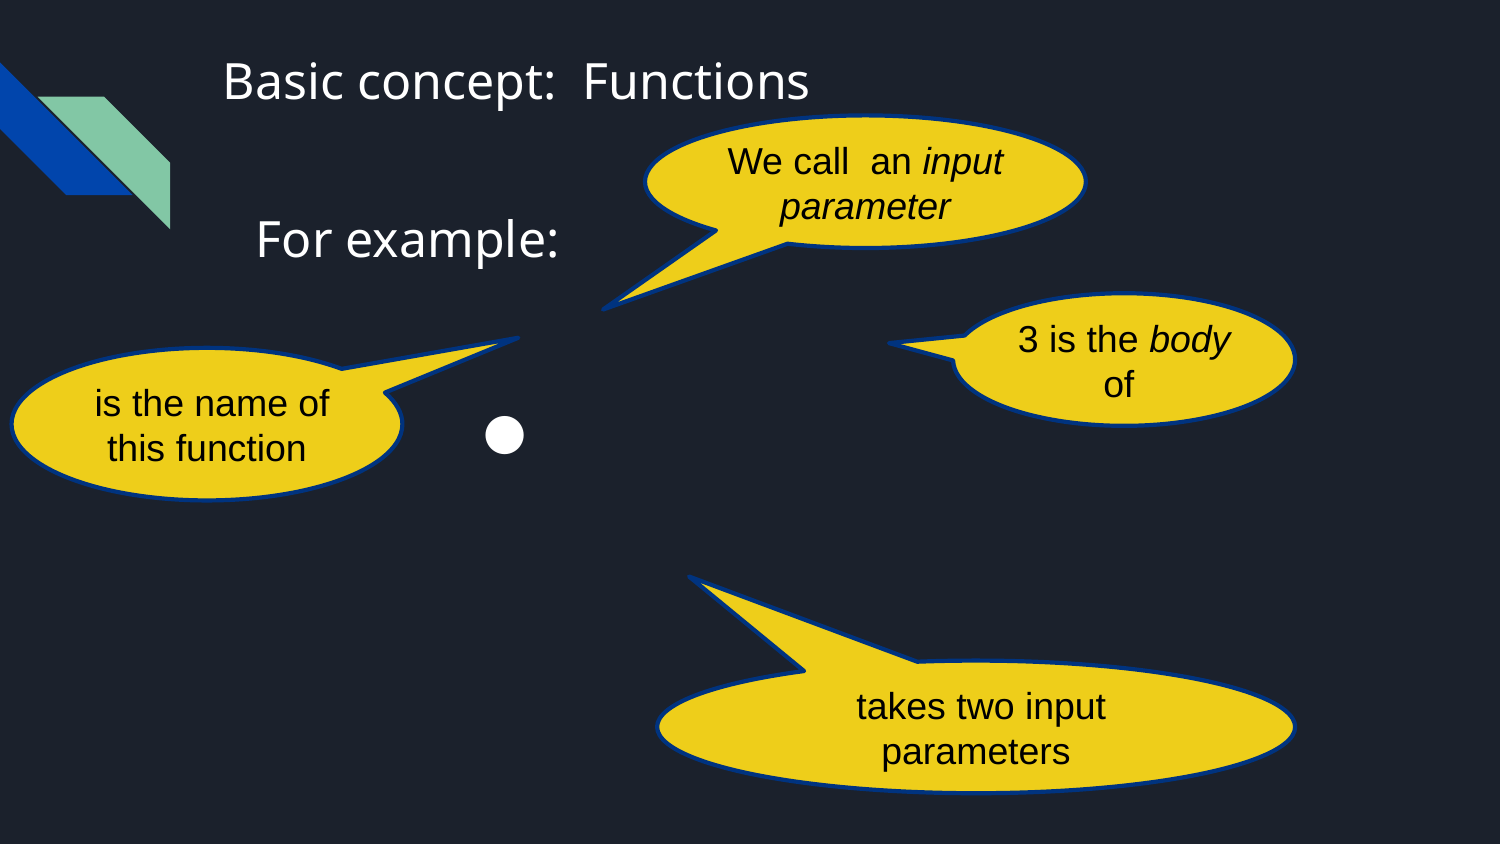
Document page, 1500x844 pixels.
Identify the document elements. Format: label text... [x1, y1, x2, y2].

title Basic concept: Functions [207, 34, 1363, 149]
